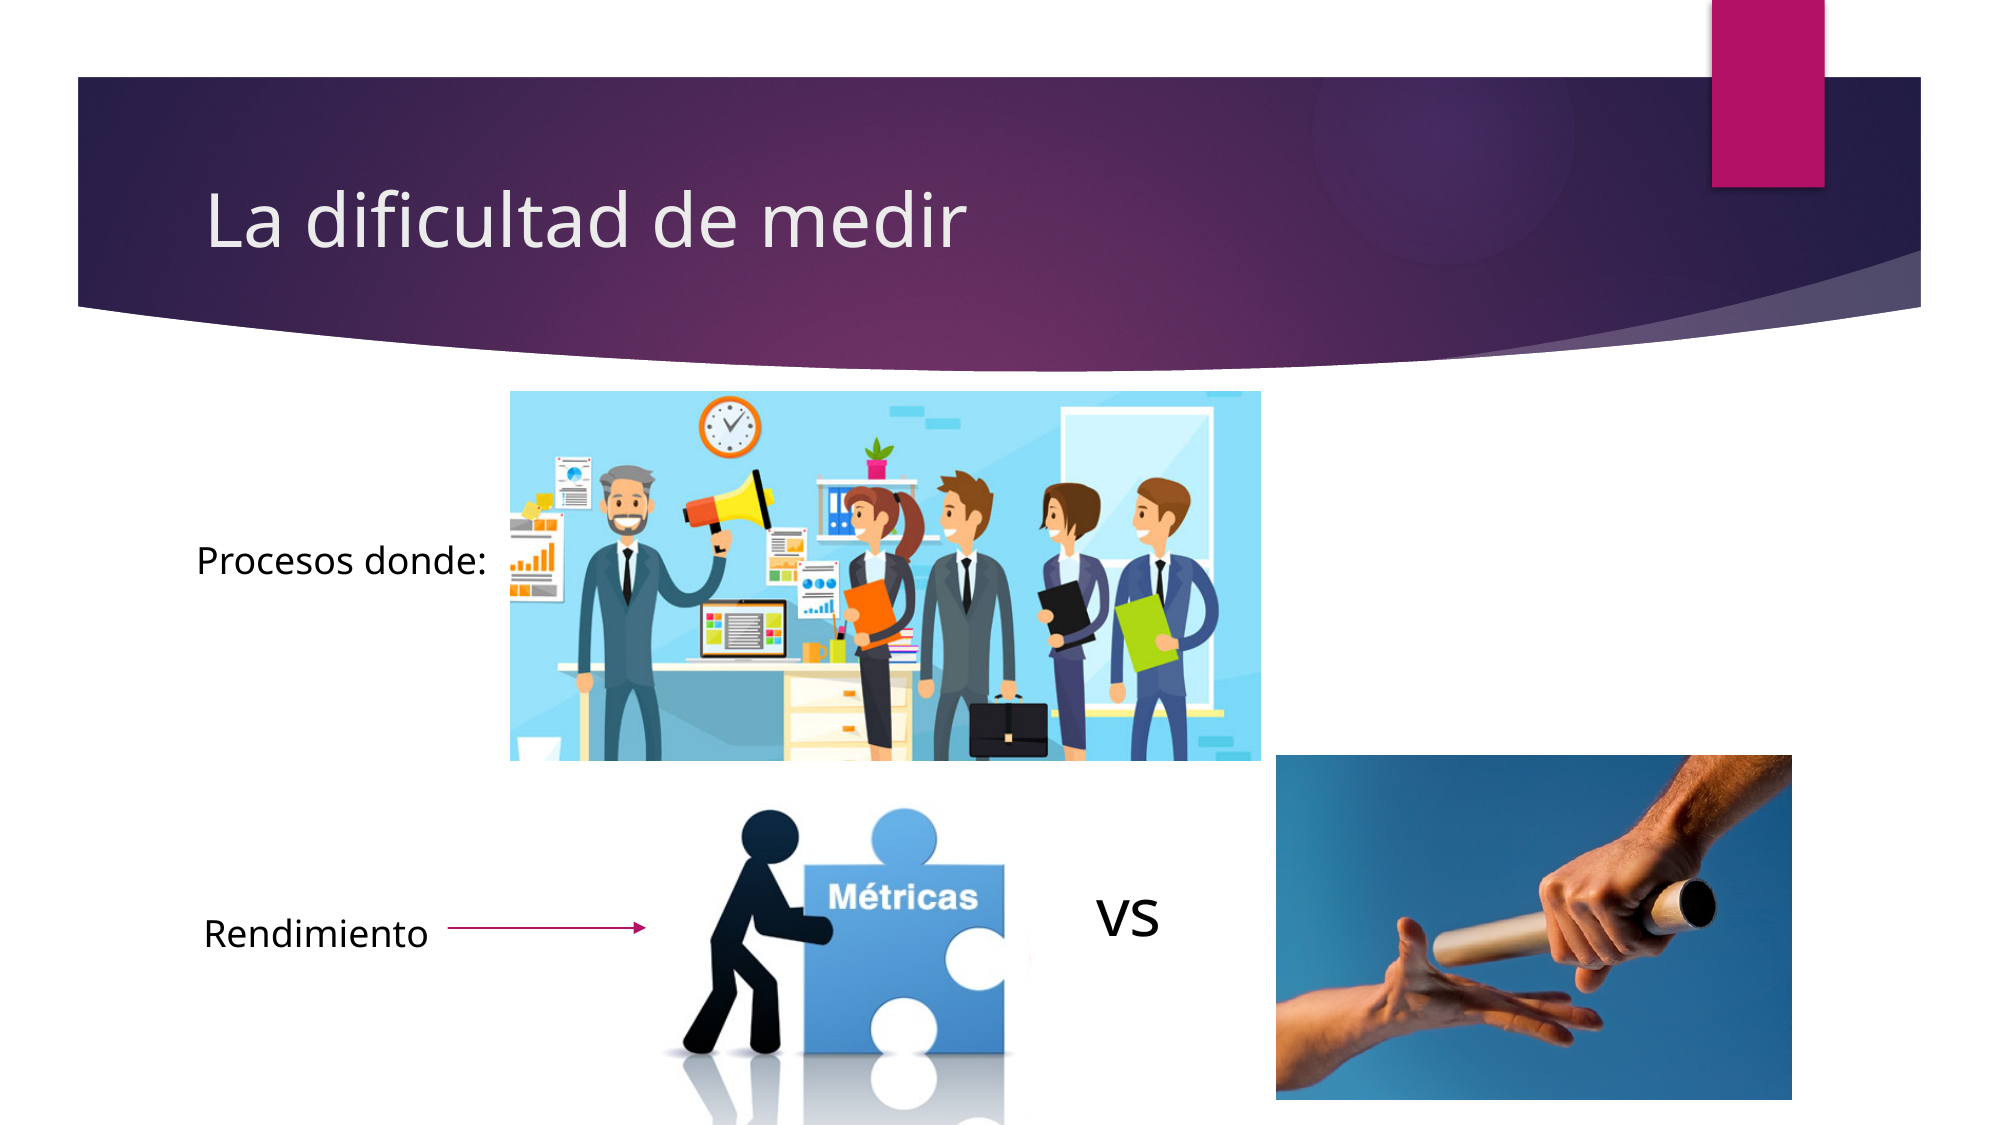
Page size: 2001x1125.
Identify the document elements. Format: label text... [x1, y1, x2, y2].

title La dificultad de medir [189, 159, 1627, 276]
text_box vs [1081, 862, 1177, 1002]
picture [1275, 755, 1792, 1100]
picture [510, 391, 1262, 761]
text_box Rendimiento [188, 902, 445, 963]
picture [657, 789, 1032, 1125]
text_box Procesos donde: [181, 529, 503, 590]
